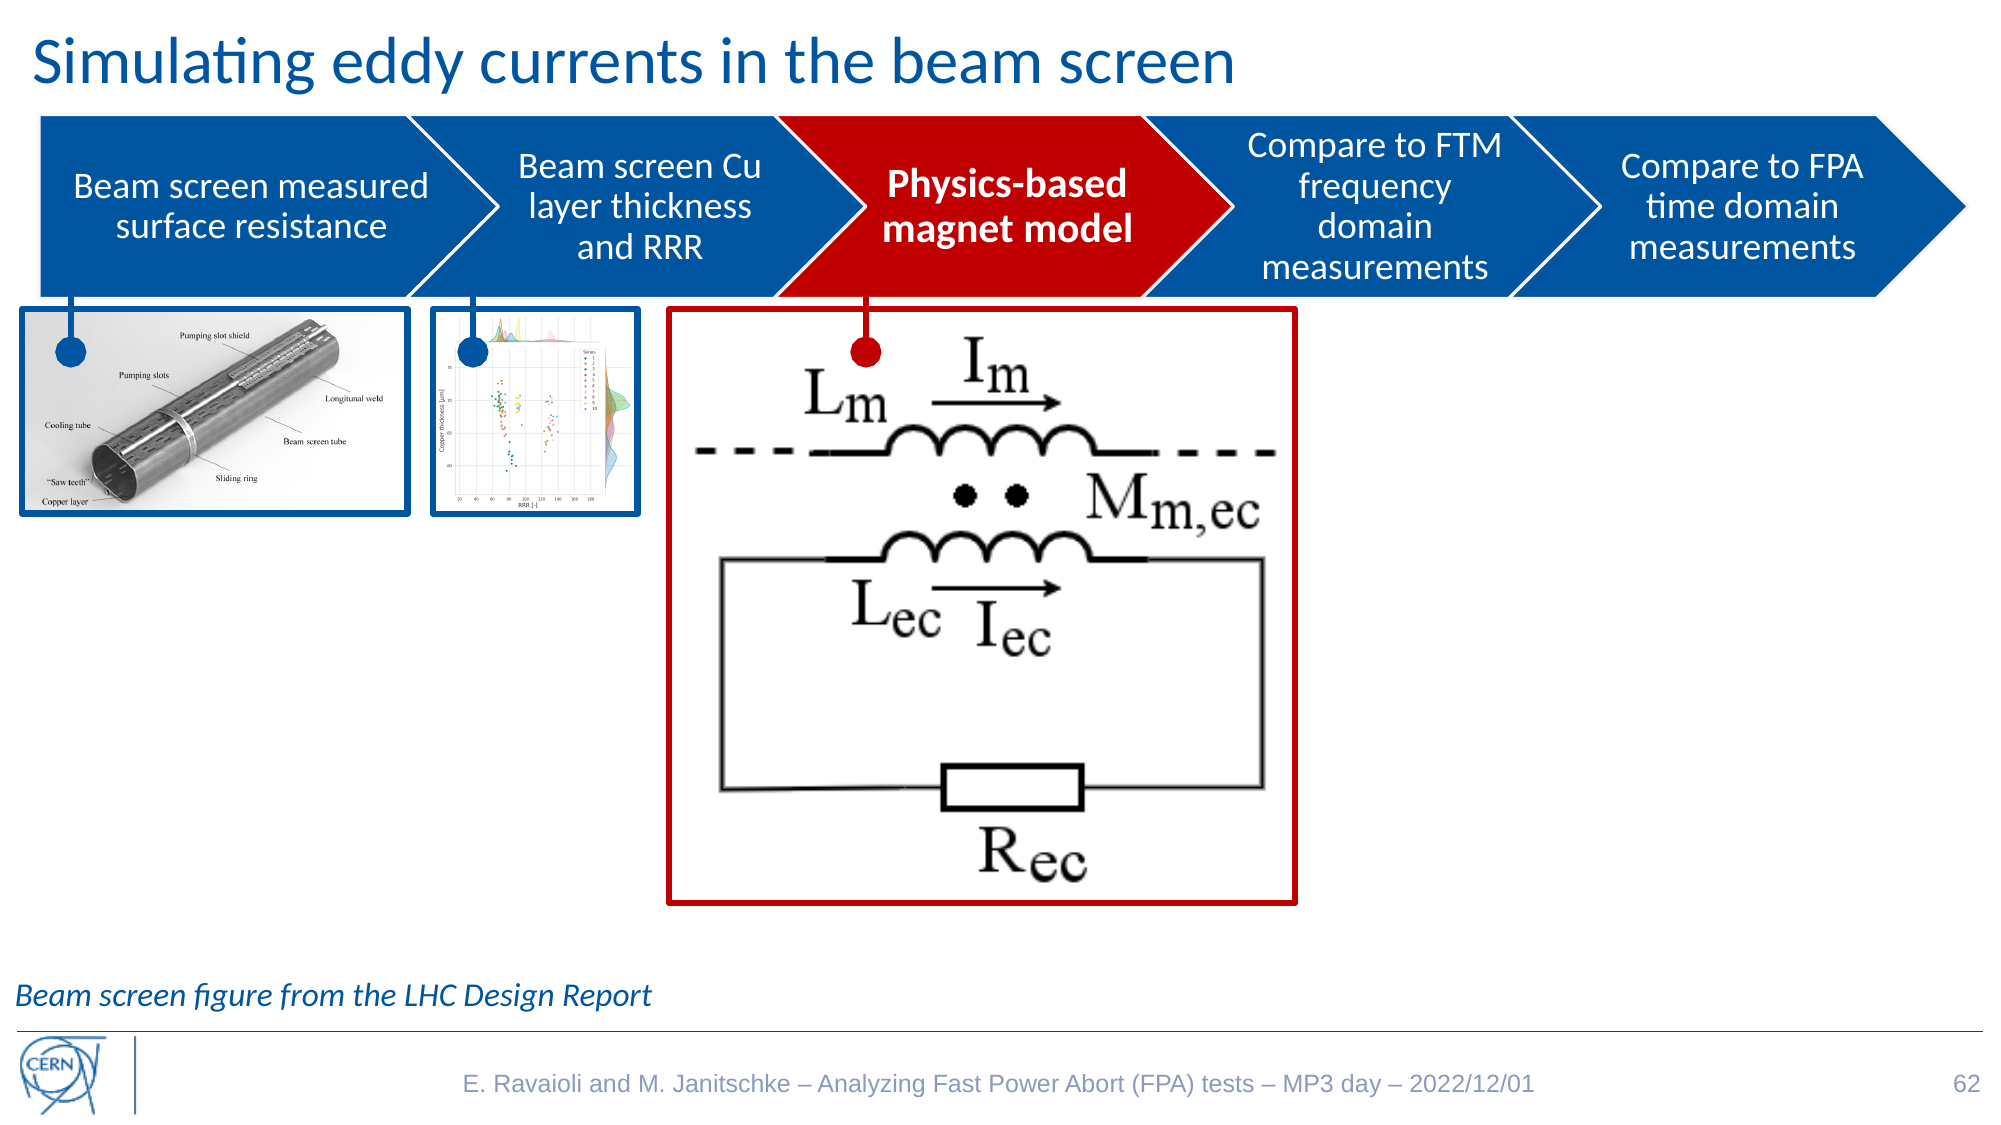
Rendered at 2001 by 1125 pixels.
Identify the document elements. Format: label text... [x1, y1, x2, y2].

title Simulating eddy currents in the beam screen [24, 13, 1976, 101]
text_box Beam screen Cu layer thickness and RRR [405, 113, 863, 300]
text_box Compare to FPA time domain measurements [1507, 113, 1970, 300]
text_box Compare to FTM frequency domain measurements [1140, 113, 1598, 300]
picture [435, 311, 635, 511]
picture [671, 311, 1292, 901]
text_box [470, 311, 477, 356]
text_box [68, 311, 75, 356]
text_box Beam screen figure from the LHC Design Report [0, 965, 1027, 1021]
text_box Beam screen measured surface resistance [37, 113, 495, 300]
text_box Physics-based magnet model [772, 113, 1230, 300]
picture [24, 311, 405, 511]
